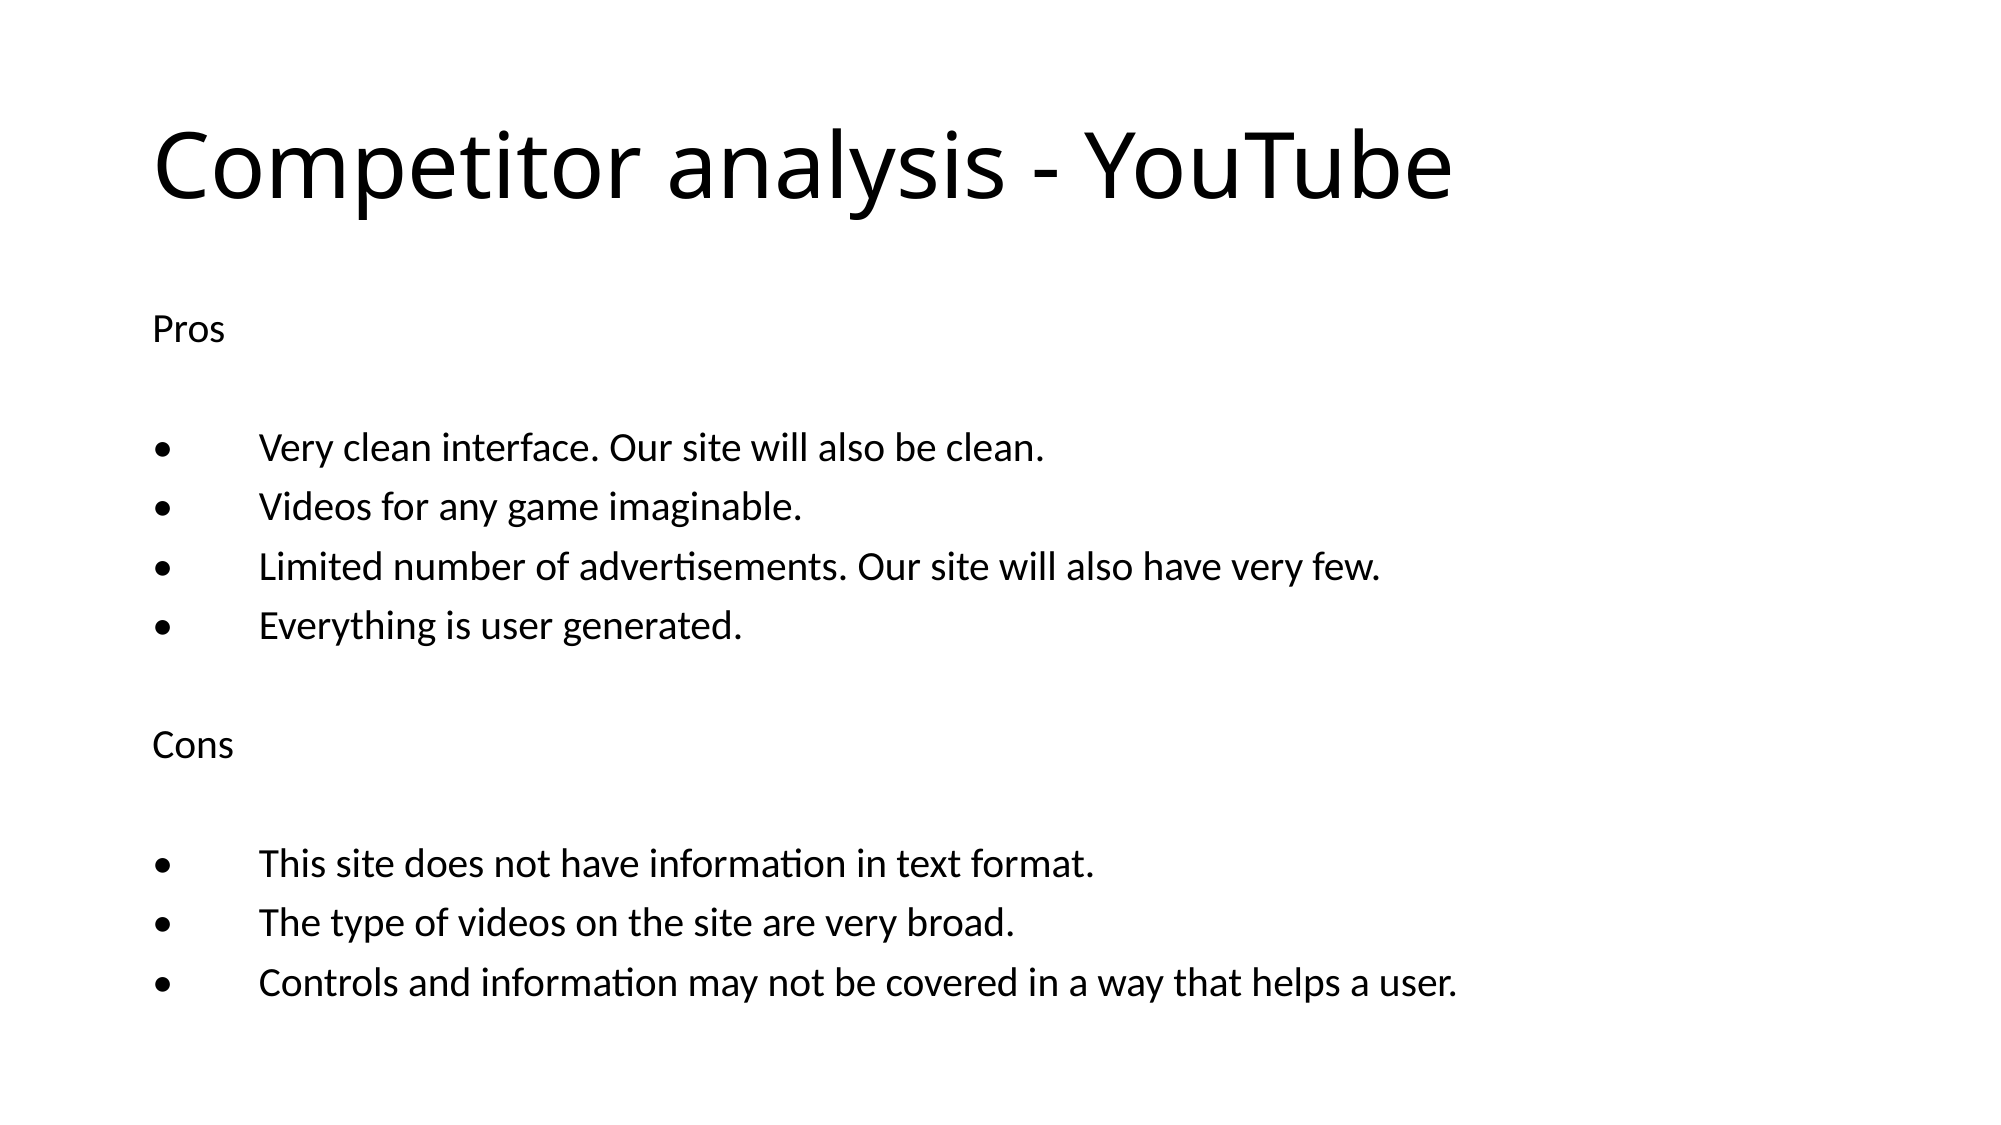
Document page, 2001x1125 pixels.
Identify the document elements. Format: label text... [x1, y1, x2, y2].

title Competitor analysis - YouTube [137, 59, 1863, 278]
list Pros • Very clean interface. Our site will also be clean. • Videos for any game imaginable. • Limited number of advertisements. Our site will also have very few. • Everything is user generated. Cons • This site does not have information in text format. • The type of videos on the site are very broad. • Controls and information may not be covered in a way that helps a user. [137, 299, 1863, 1014]
